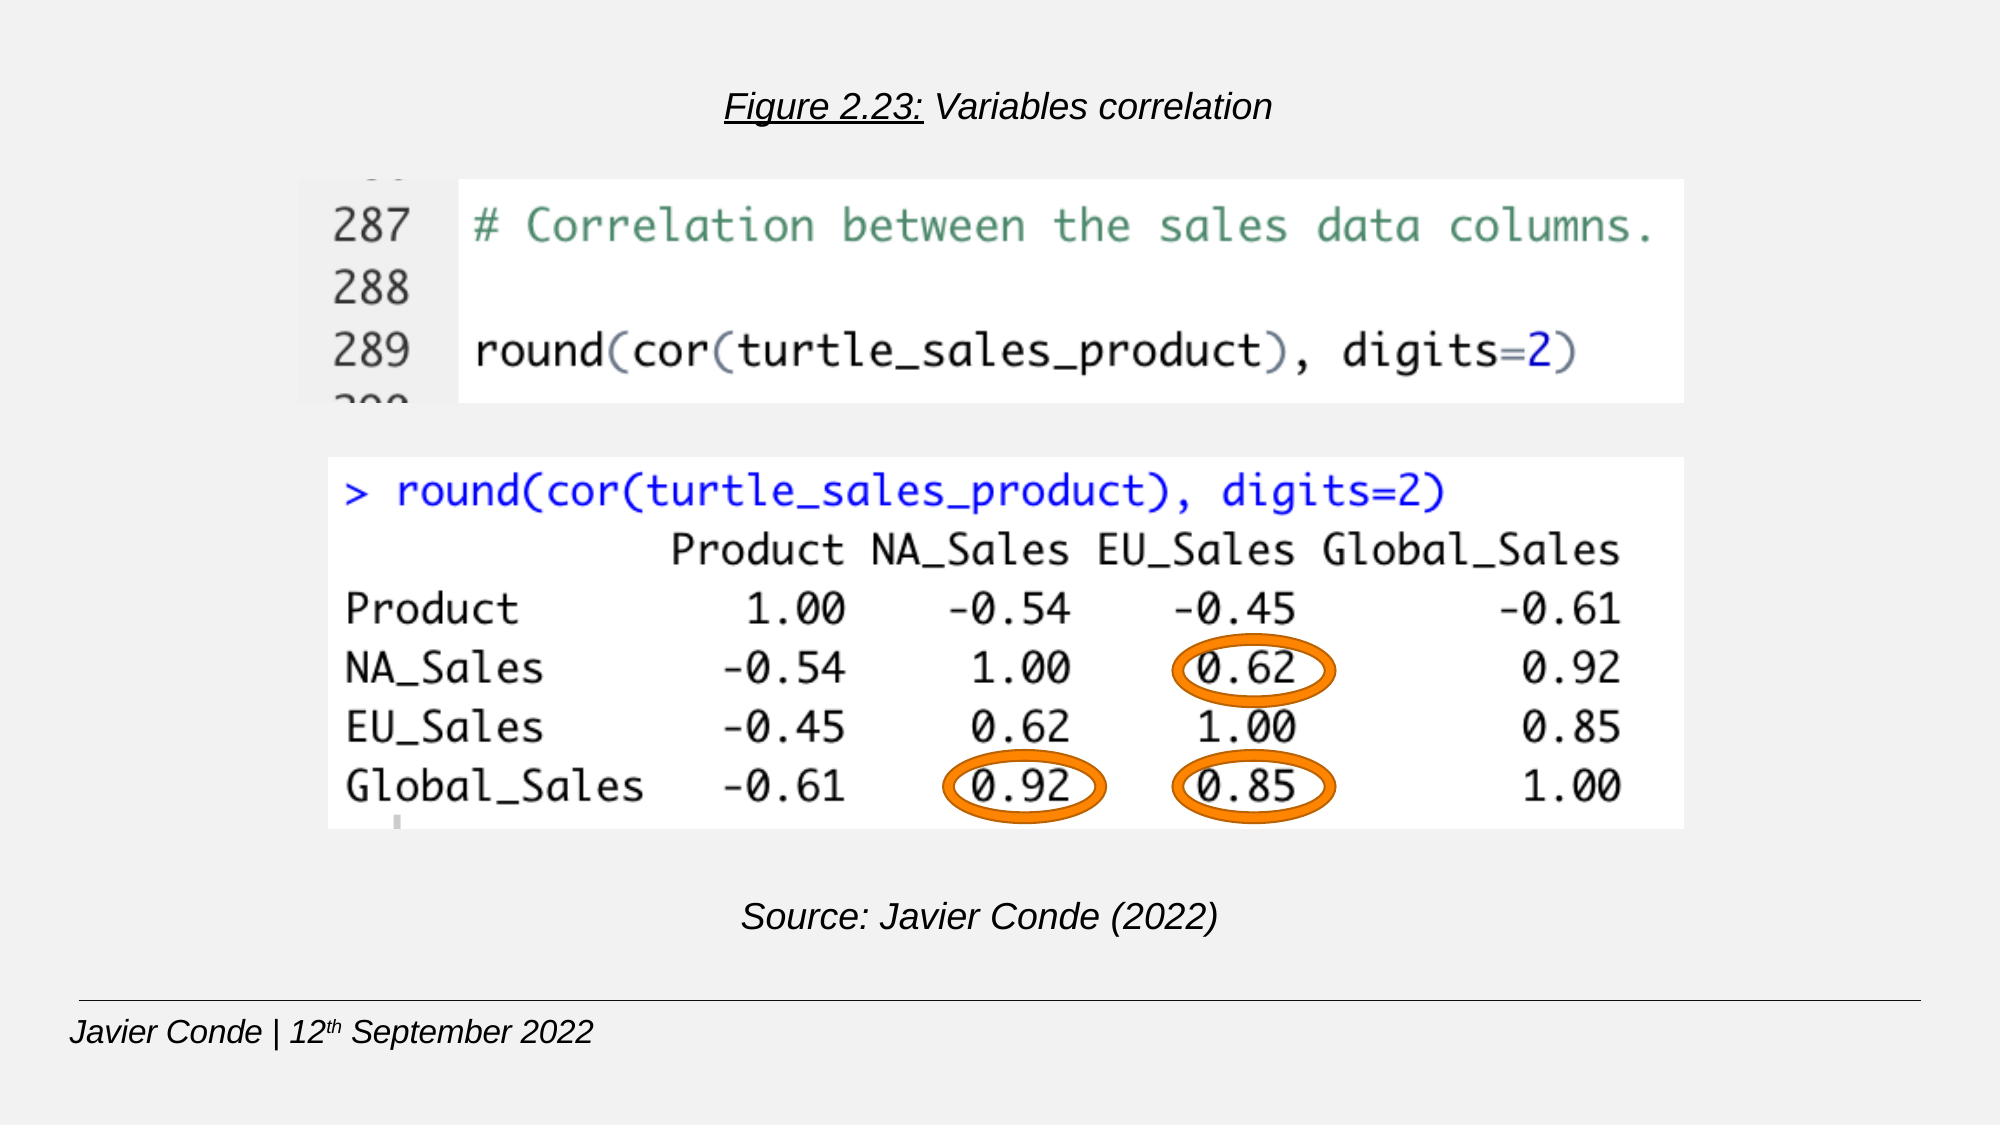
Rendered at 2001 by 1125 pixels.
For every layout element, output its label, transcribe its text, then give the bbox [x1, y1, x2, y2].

text_box Figure 2.23: Variables correlation Source: Javier Conde (2022) [227, 51, 1732, 945]
picture [328, 457, 1684, 829]
text_box Javier Conde | 12th September 2022 [69, 1006, 1913, 1125]
picture [298, 179, 1684, 403]
picture [87, 1006, 180, 1098]
text_box [56, 1005, 211, 1105]
